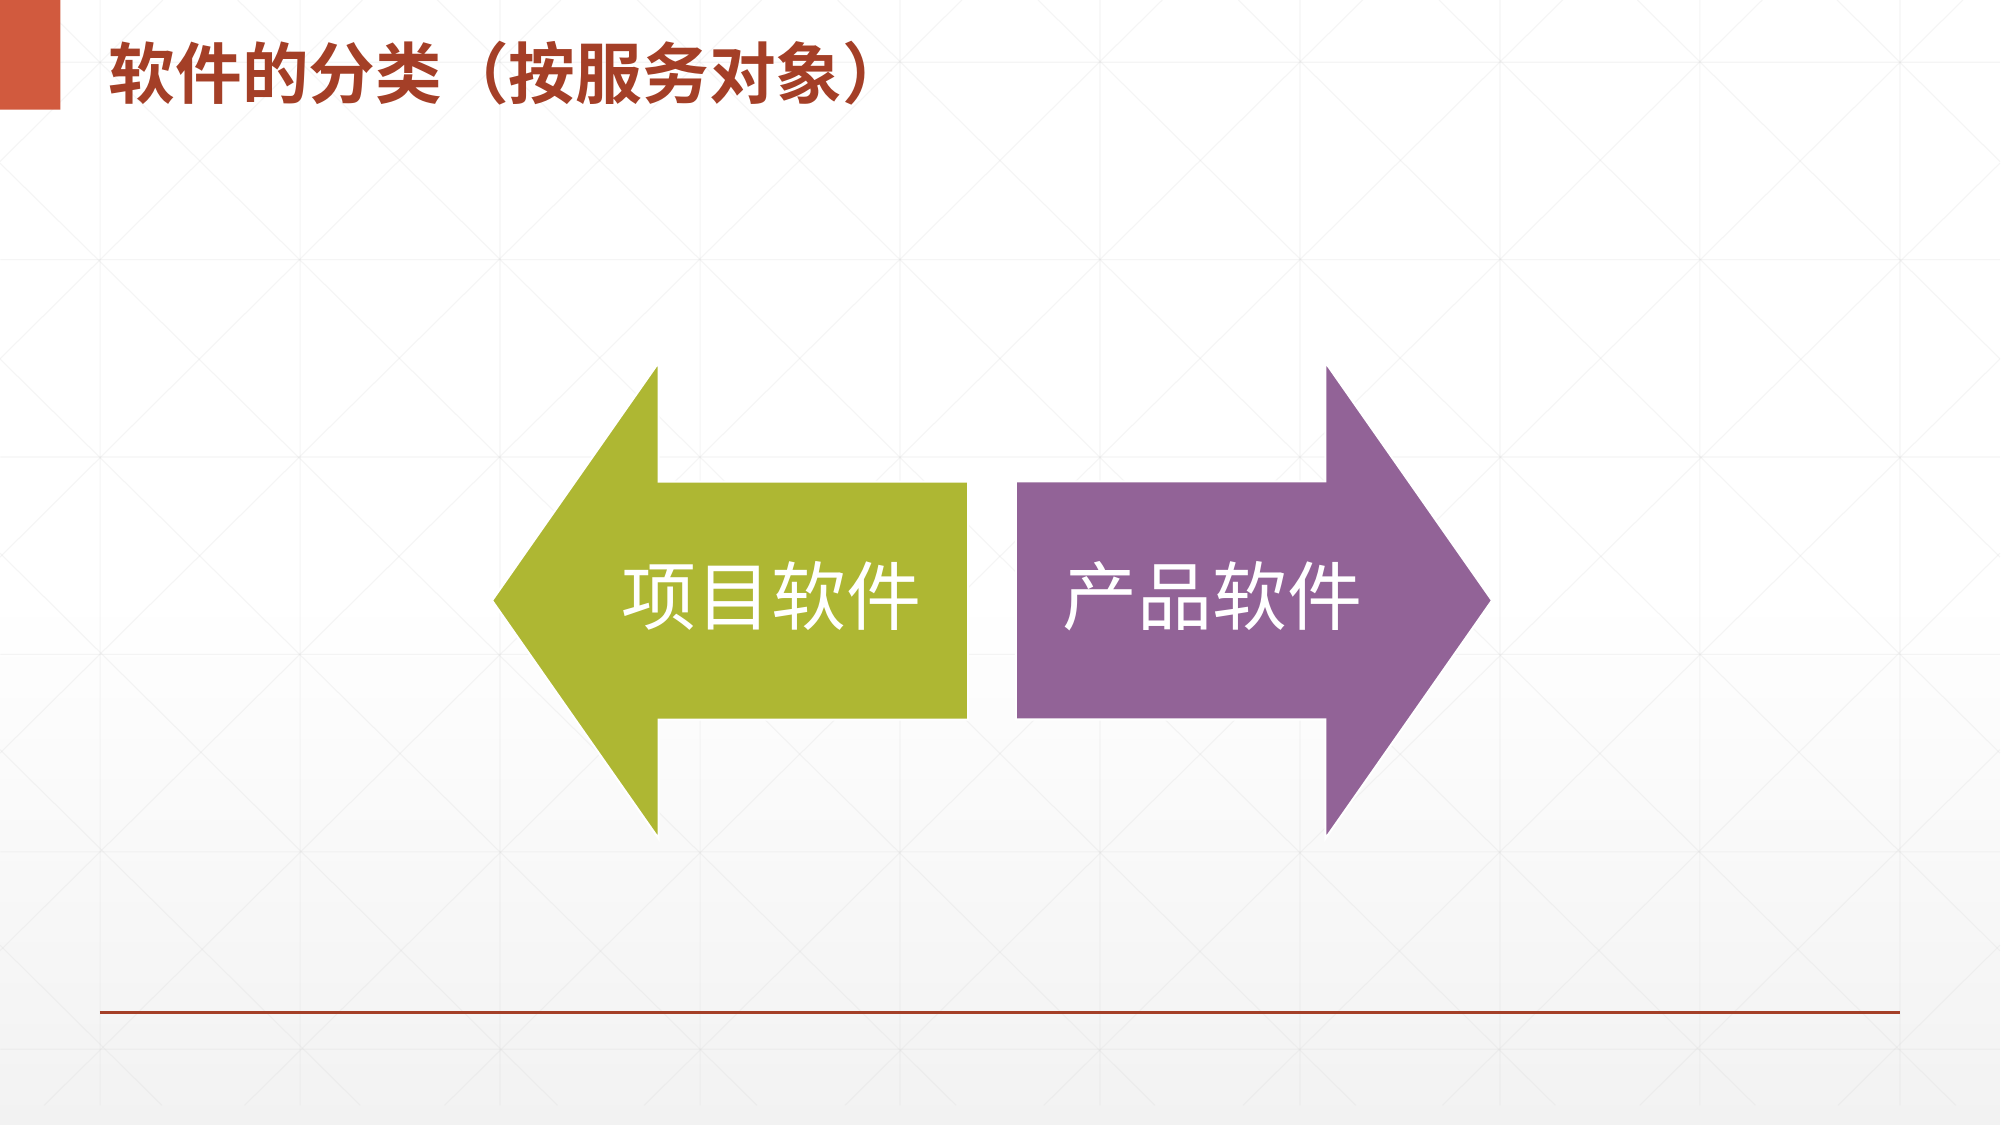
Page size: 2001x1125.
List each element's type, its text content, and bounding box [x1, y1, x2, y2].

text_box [492, 267, 1493, 934]
title 软件的分类（按服务对象） [93, 0, 948, 110]
